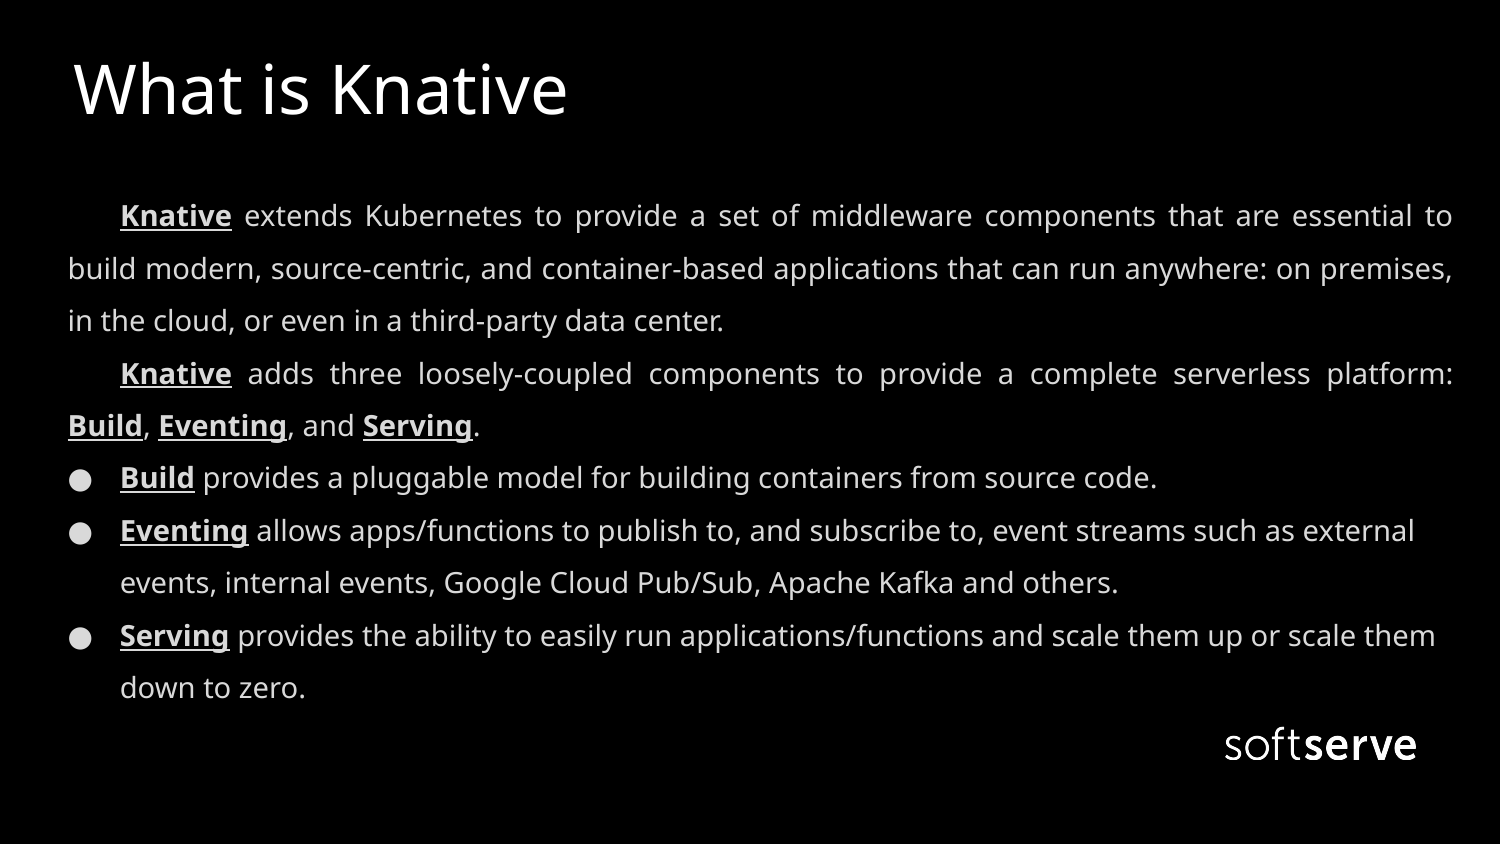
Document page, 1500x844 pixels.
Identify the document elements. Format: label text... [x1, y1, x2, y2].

text_box Knative extends Kubernetes to provide a set of middleware components that are essential to build modern, source-centric, and container-based applications that can run anywhere: on premises, in the cloud, or even in a third-party data center. Knative adds three loosely-coupled components to provide a complete serverless platform: Build, Eventing, and Serving. Build provides a pluggable model for building containers from source code. Eventing allows apps/functions to publish to, and subscribe to, event streams such as external events, internal events, Google Cloud Pub/Sub, Apache Kafka and others. Serving provides the ability to easily run applications/functions and scale them up or scale them down to zero. [33, 174, 1466, 741]
picture [1225, 741, 1416, 760]
text_box What is Knative [73, 39, 1405, 125]
